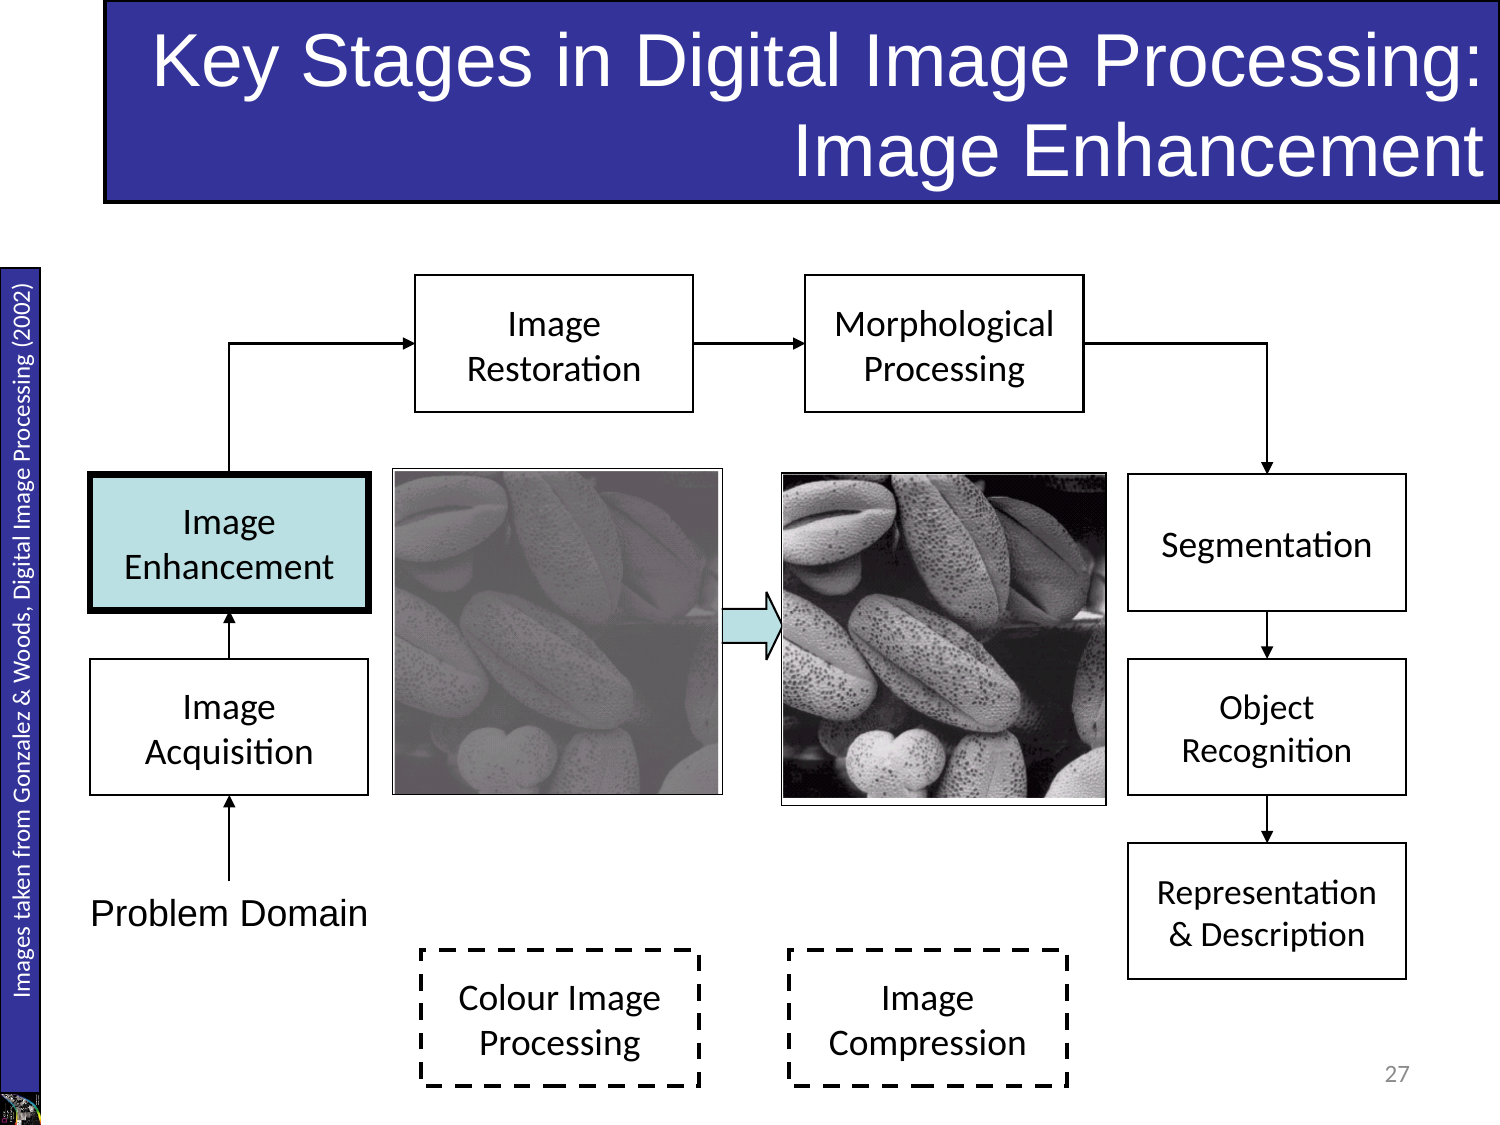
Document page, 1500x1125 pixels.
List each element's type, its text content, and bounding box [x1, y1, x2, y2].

text_box Segmentation [1128, 474, 1407, 611]
text_box Image Acquisition [90, 658, 369, 795]
text_box Key Stages in Digital Image Processing: Image Enhancement [104, 0, 1500, 202]
picture [392, 468, 722, 794]
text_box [0, 267, 42, 1125]
text_box Image Compression [788, 950, 1067, 1087]
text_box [1083, 343, 1268, 475]
text_box Colour Image Processing [420, 950, 699, 1087]
text_box Representation & Description [1128, 843, 1407, 980]
text_box Object Recognition [1128, 658, 1407, 795]
picture [781, 473, 1106, 806]
text_box Problem Domain [75, 881, 384, 942]
text_box [74, 218, 1425, 1125]
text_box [229, 343, 416, 475]
text_box Image Restoration [415, 275, 694, 412]
text_box Image Enhancement [90, 474, 369, 611]
text_box Morphological Processing [805, 275, 1084, 412]
slide_number 27 [1074, 1042, 1425, 1103]
